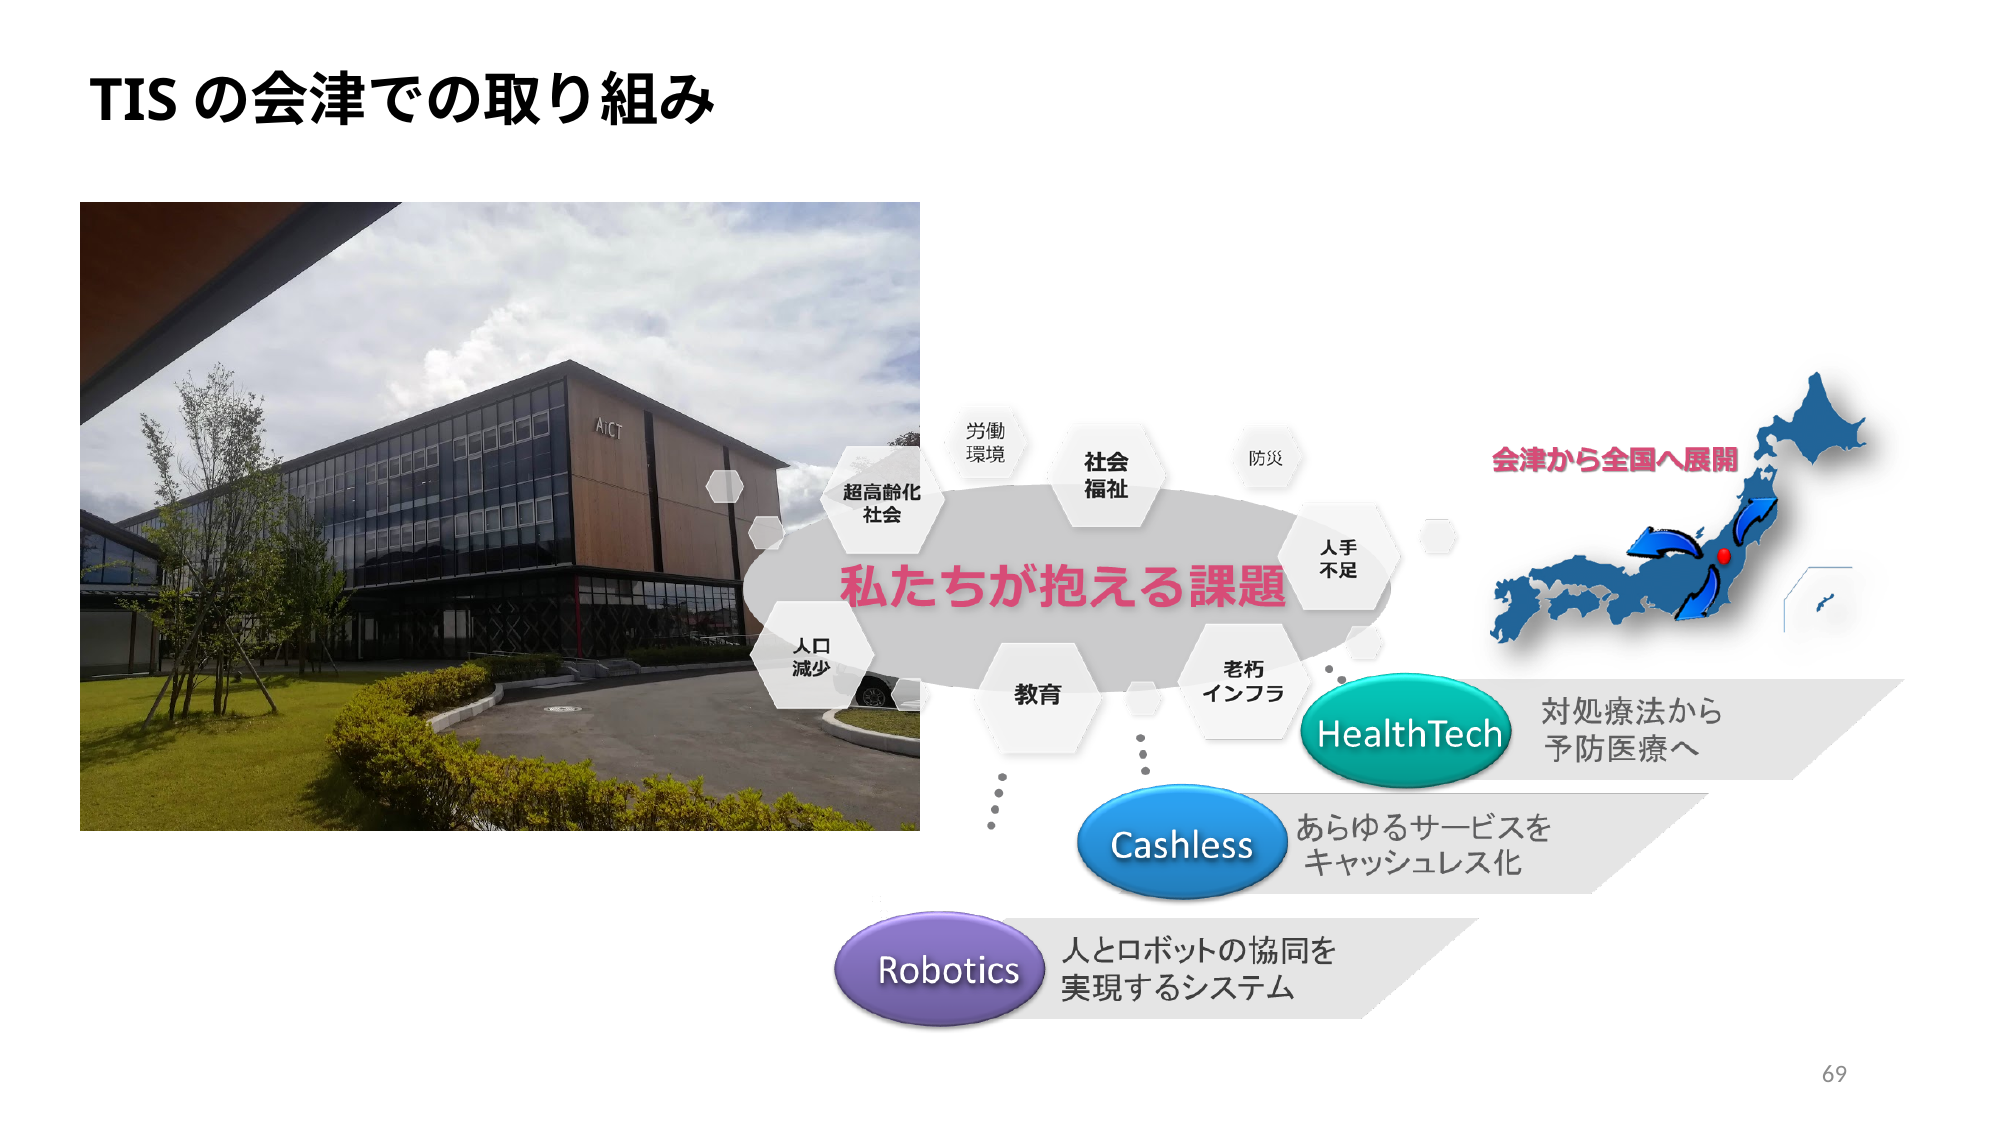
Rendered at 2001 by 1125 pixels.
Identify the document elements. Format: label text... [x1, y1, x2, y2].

slide_number 69 [1412, 1043, 1863, 1103]
picture [80, 202, 1920, 1043]
text_box TISの会津での取り組み [74, 54, 1454, 140]
